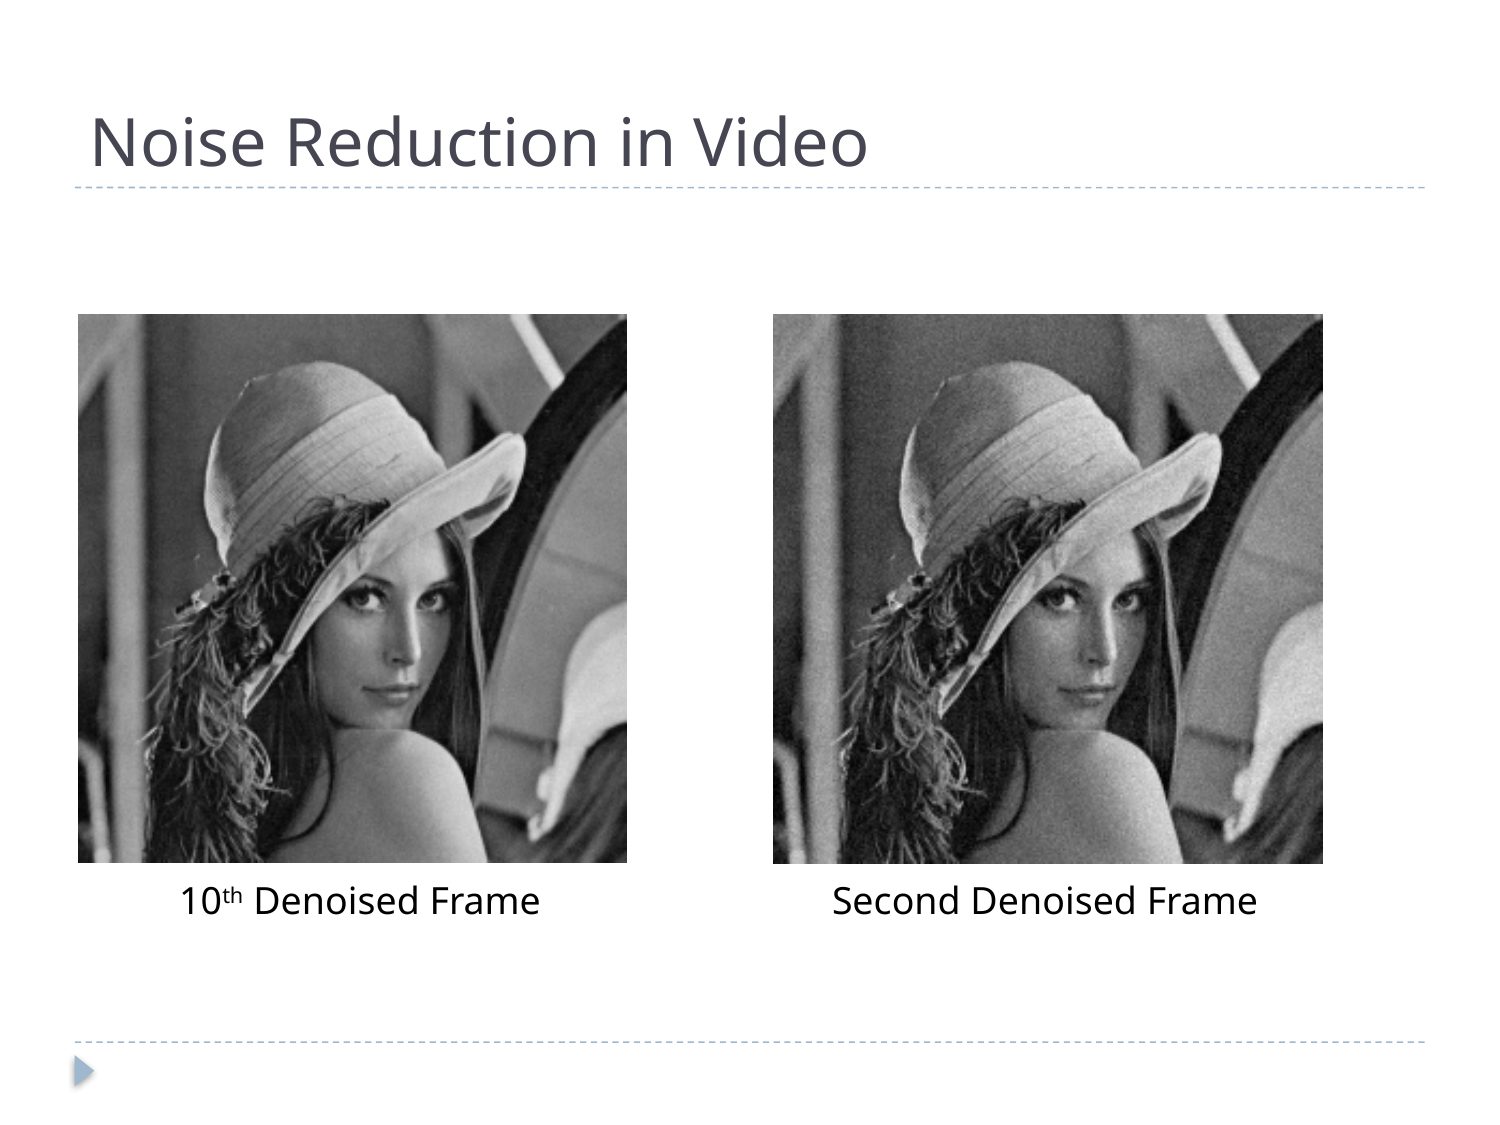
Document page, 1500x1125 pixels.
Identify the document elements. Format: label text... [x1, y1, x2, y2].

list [78, 314, 628, 863]
text_box 10th Denoised Frame [88, 871, 632, 930]
text_box Second Denoised Frame [773, 875, 1317, 930]
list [773, 314, 1323, 864]
title Noise Reduction in Video [75, 37, 1425, 188]
